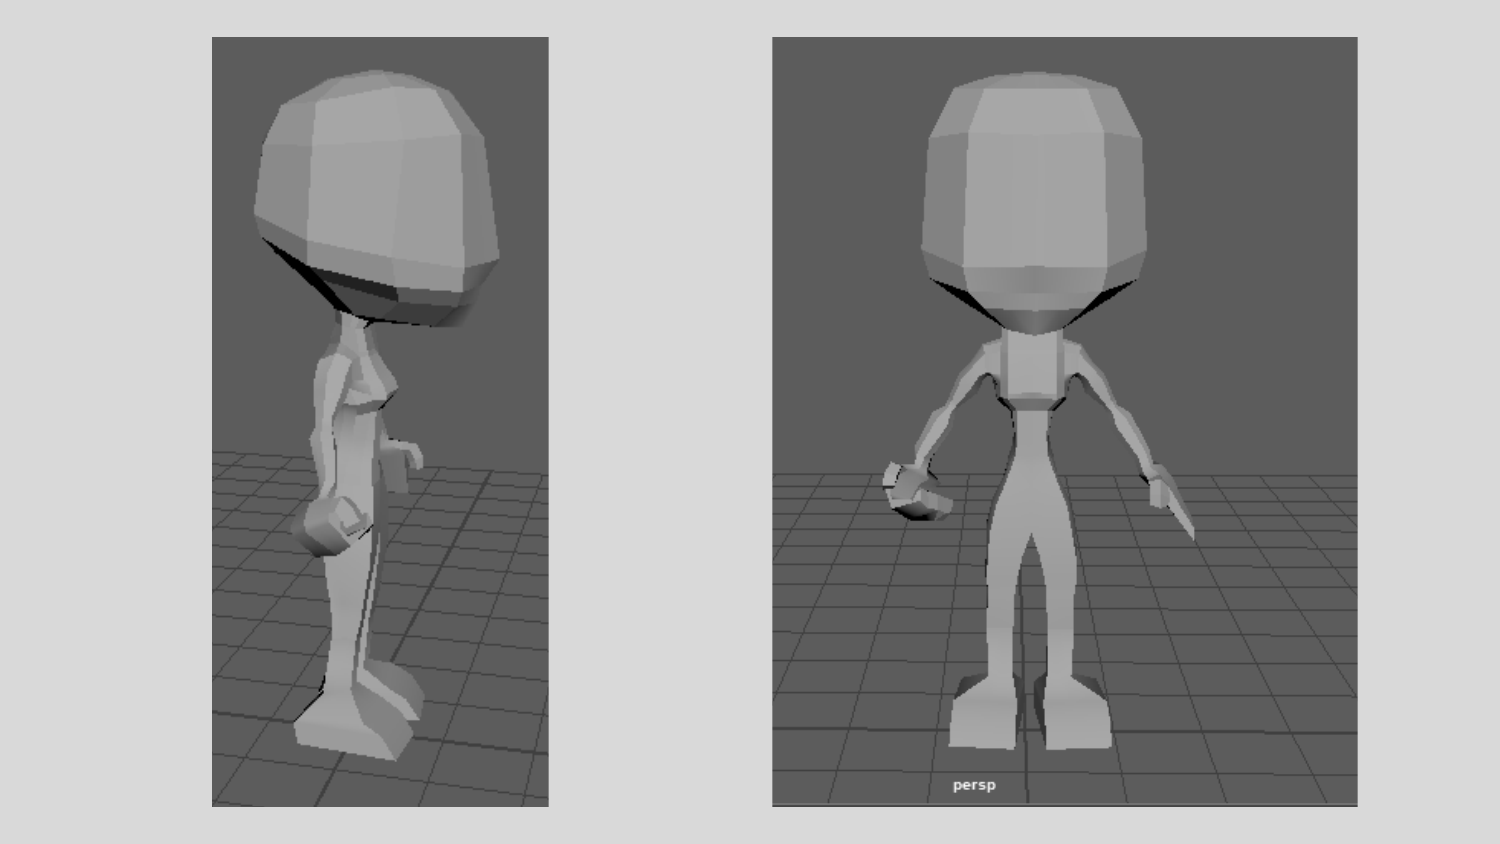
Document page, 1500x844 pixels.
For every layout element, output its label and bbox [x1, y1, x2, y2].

picture [211, 36, 549, 807]
picture [771, 36, 1358, 807]
